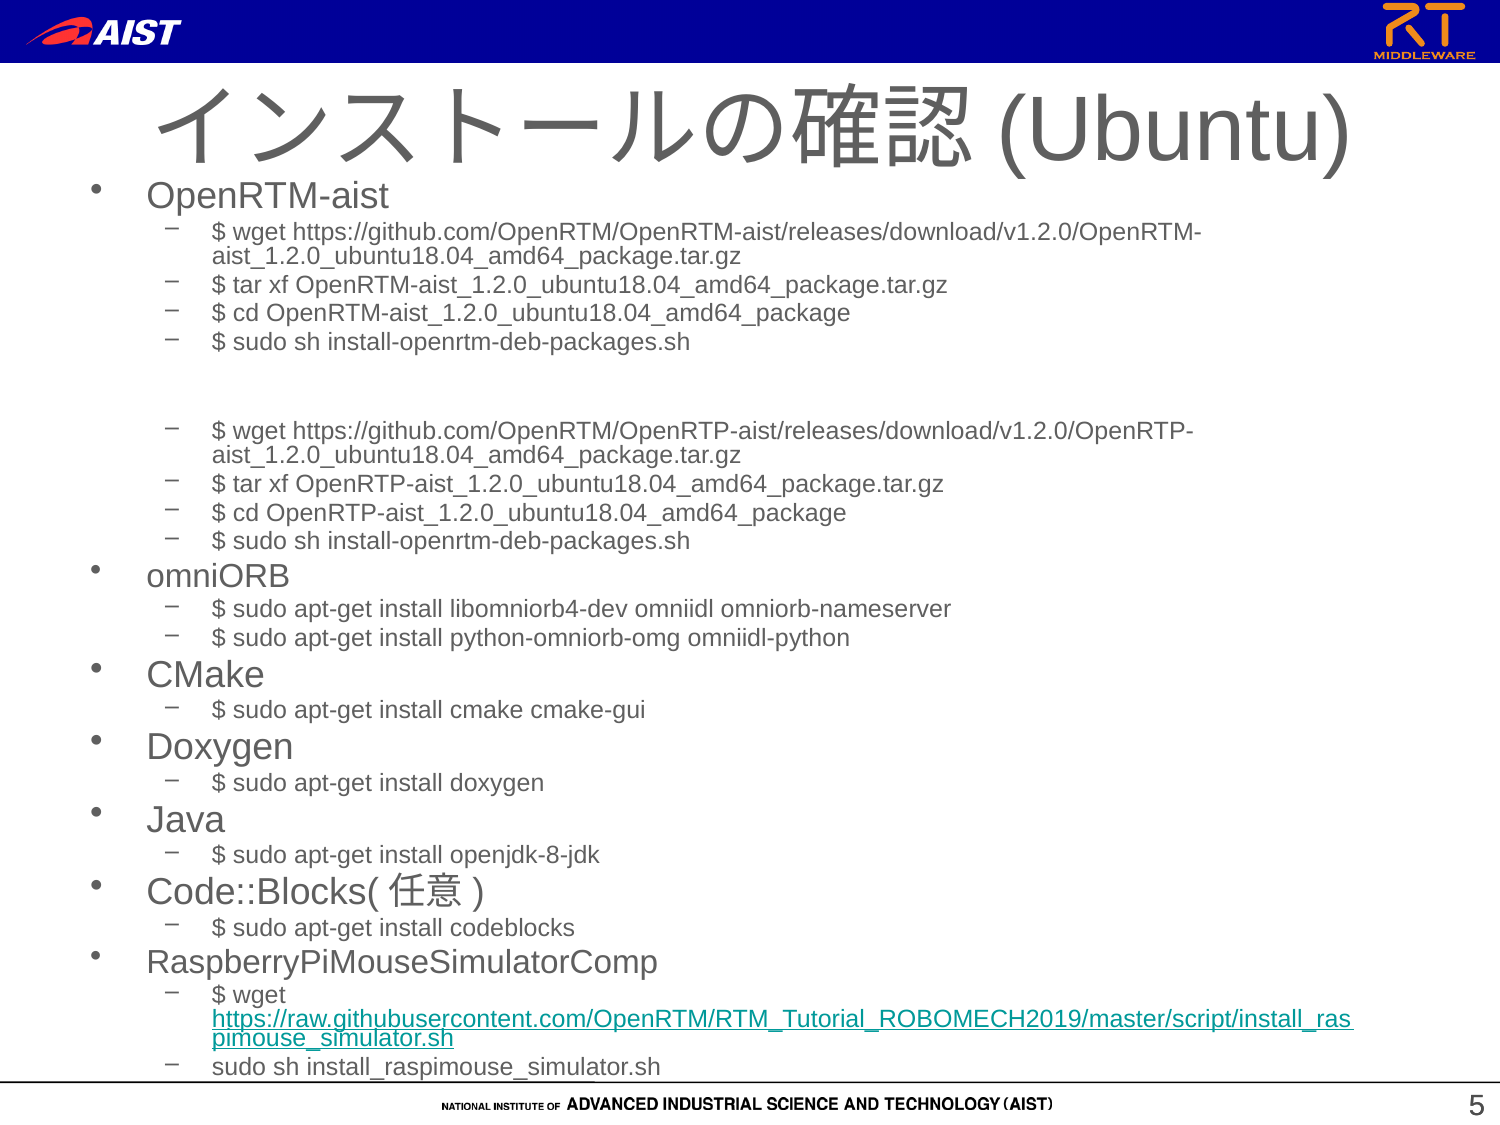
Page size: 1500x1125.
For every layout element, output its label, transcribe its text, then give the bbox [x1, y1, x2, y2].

title インストールの確認(Ubuntu) [29, 53, 1474, 195]
picture [442, 1097, 1052, 1110]
picture [0, 0, 1500, 63]
text_box 5 [1149, 1078, 1500, 1125]
list OpenRTM-aist $ wget https://github.com/OpenRTM/OpenRTM-aist/releases/download/v1.2.0/OpenRTM-aist_1.2.0_ubuntu18.04_amd64_package.tar.gz $ tar xf OpenRTM-aist_1.2.0_ubuntu18.04_amd64_package.tar.gz $ cd OpenRTM-aist_1.2.0_ubuntu18.04_amd64_package $ sudo sh install-openrtm-deb-packages.sh $ wget https://github.com/OpenRTM/OpenRTP-aist/releases/download/v1.2.0/OpenRTP-aist_1.2.0_ubuntu18.04_amd64_package.tar.gz $ tar xf OpenRTP-aist_1.2.0_ubuntu18.04_amd64_package.tar.gz $ cd OpenRTP-aist_1.2.0_ubuntu18.04_amd64_package $ sudo sh install-openrtm-deb-packages.sh omniORB $ sudo apt-get install libomniorb4-dev omniidl omniorb-nameserver $ sudo apt-get install python-omniorb-omg omniidl-python CMake $ sudo apt-get install cmake cmake-gui Doxygen $ sudo apt-get install doxygen Java $ sudo apt-get install openjdk-8-jdk Code::Blocks(任意) $ sudo apt-get install codeblocks RaspberryPiMouseSimulatorComp $ wget https://raw.githubusercontent.com/OpenRTM/RTM_Tutorial_ROBOMECH2019/master/script/install_raspimouse_simulator.sh sudo sh install_raspimouse_simulator.sh [75, 195, 1374, 1072]
